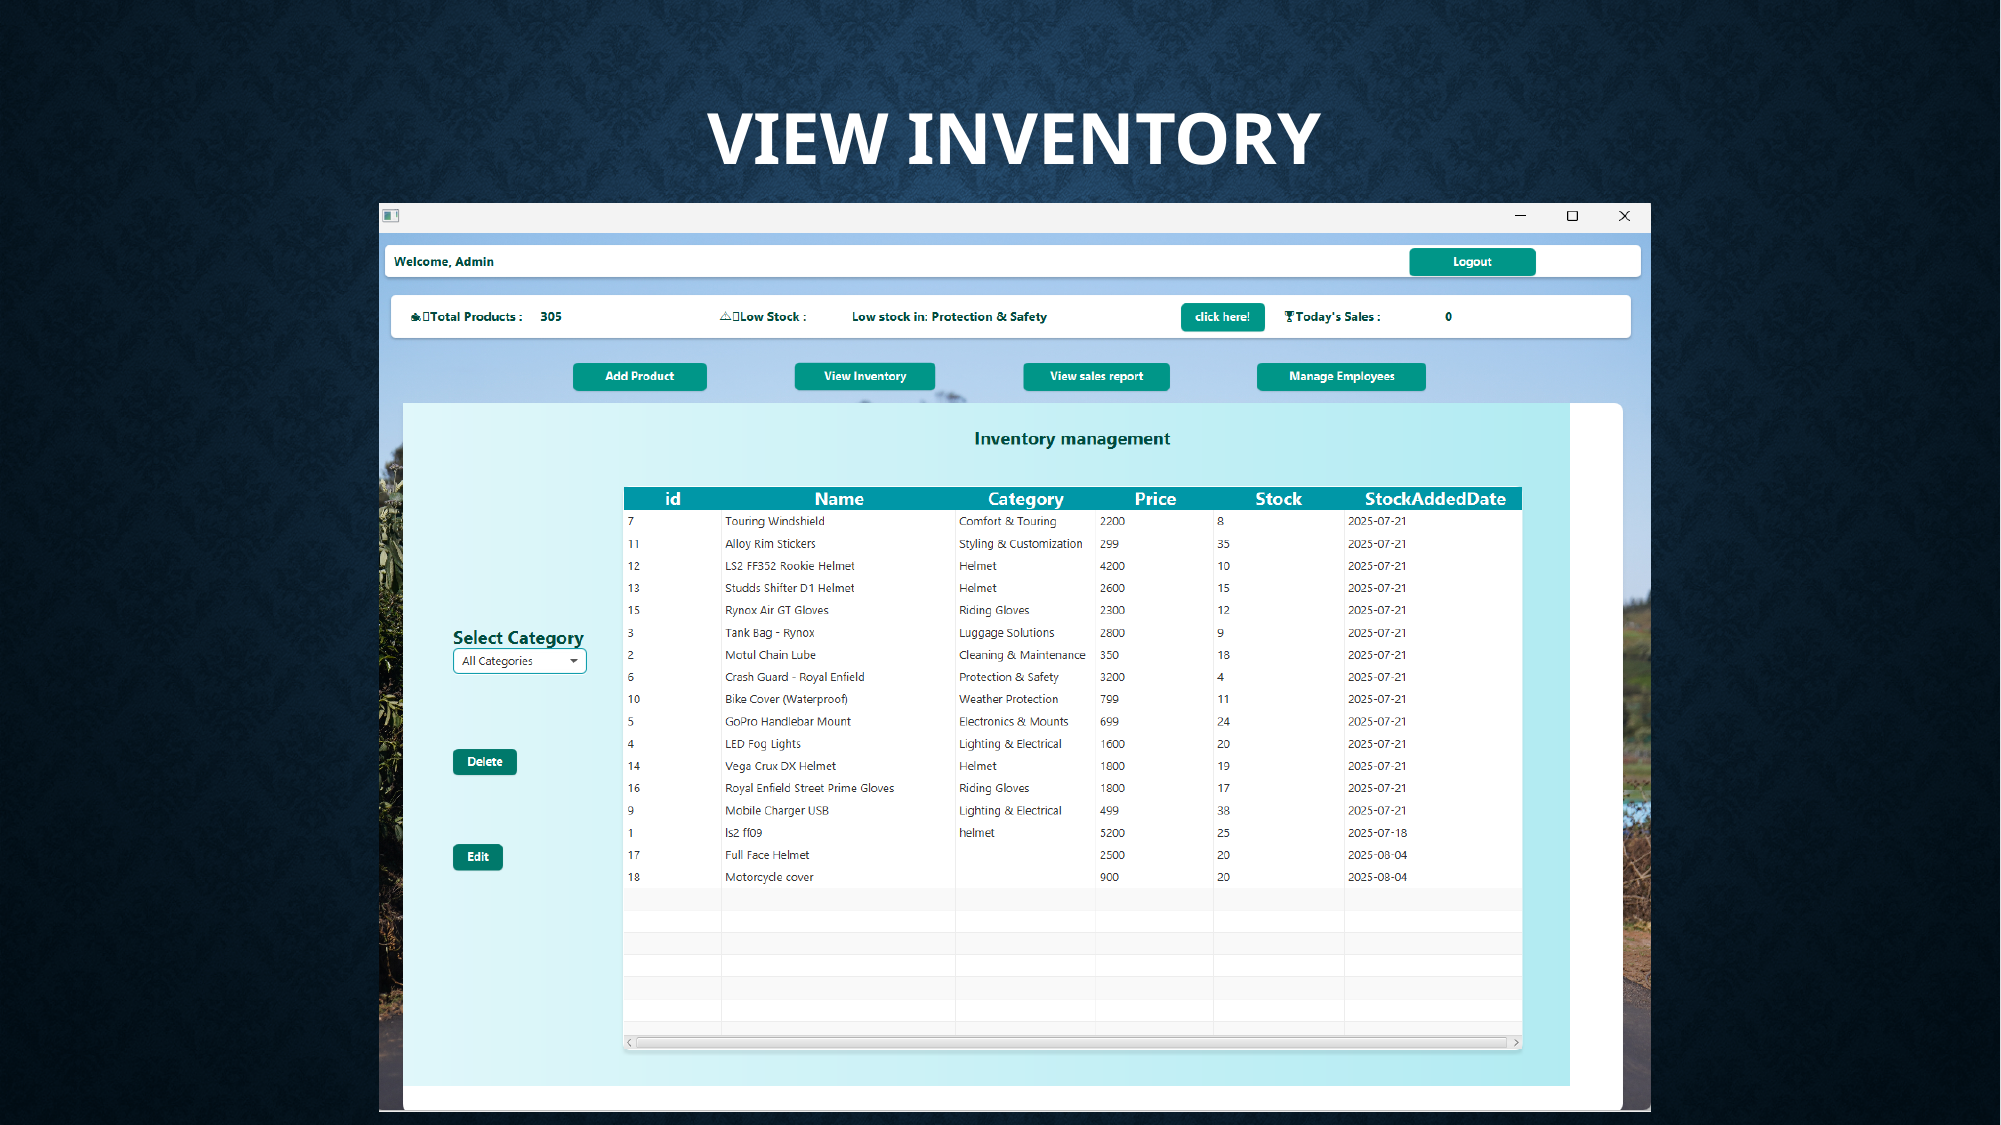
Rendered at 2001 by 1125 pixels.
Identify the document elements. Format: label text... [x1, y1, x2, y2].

title View Inventory [152, 79, 1878, 204]
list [378, 202, 1651, 1113]
